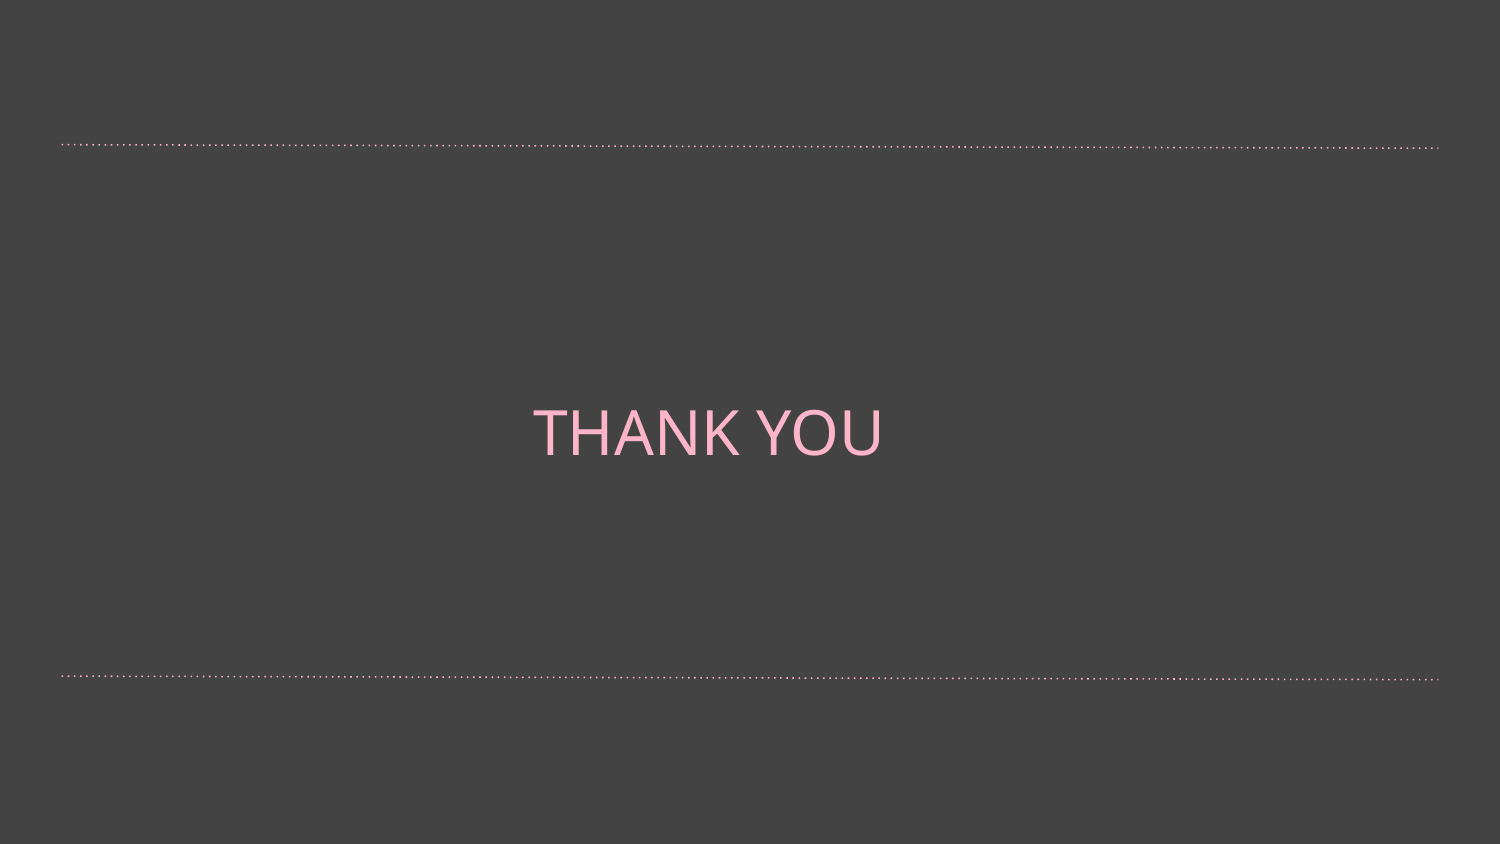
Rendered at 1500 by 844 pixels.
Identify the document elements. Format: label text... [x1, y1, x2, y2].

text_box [61, 144, 1439, 149]
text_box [61, 675, 1439, 680]
text_box THANK YOU [518, 378, 982, 484]
